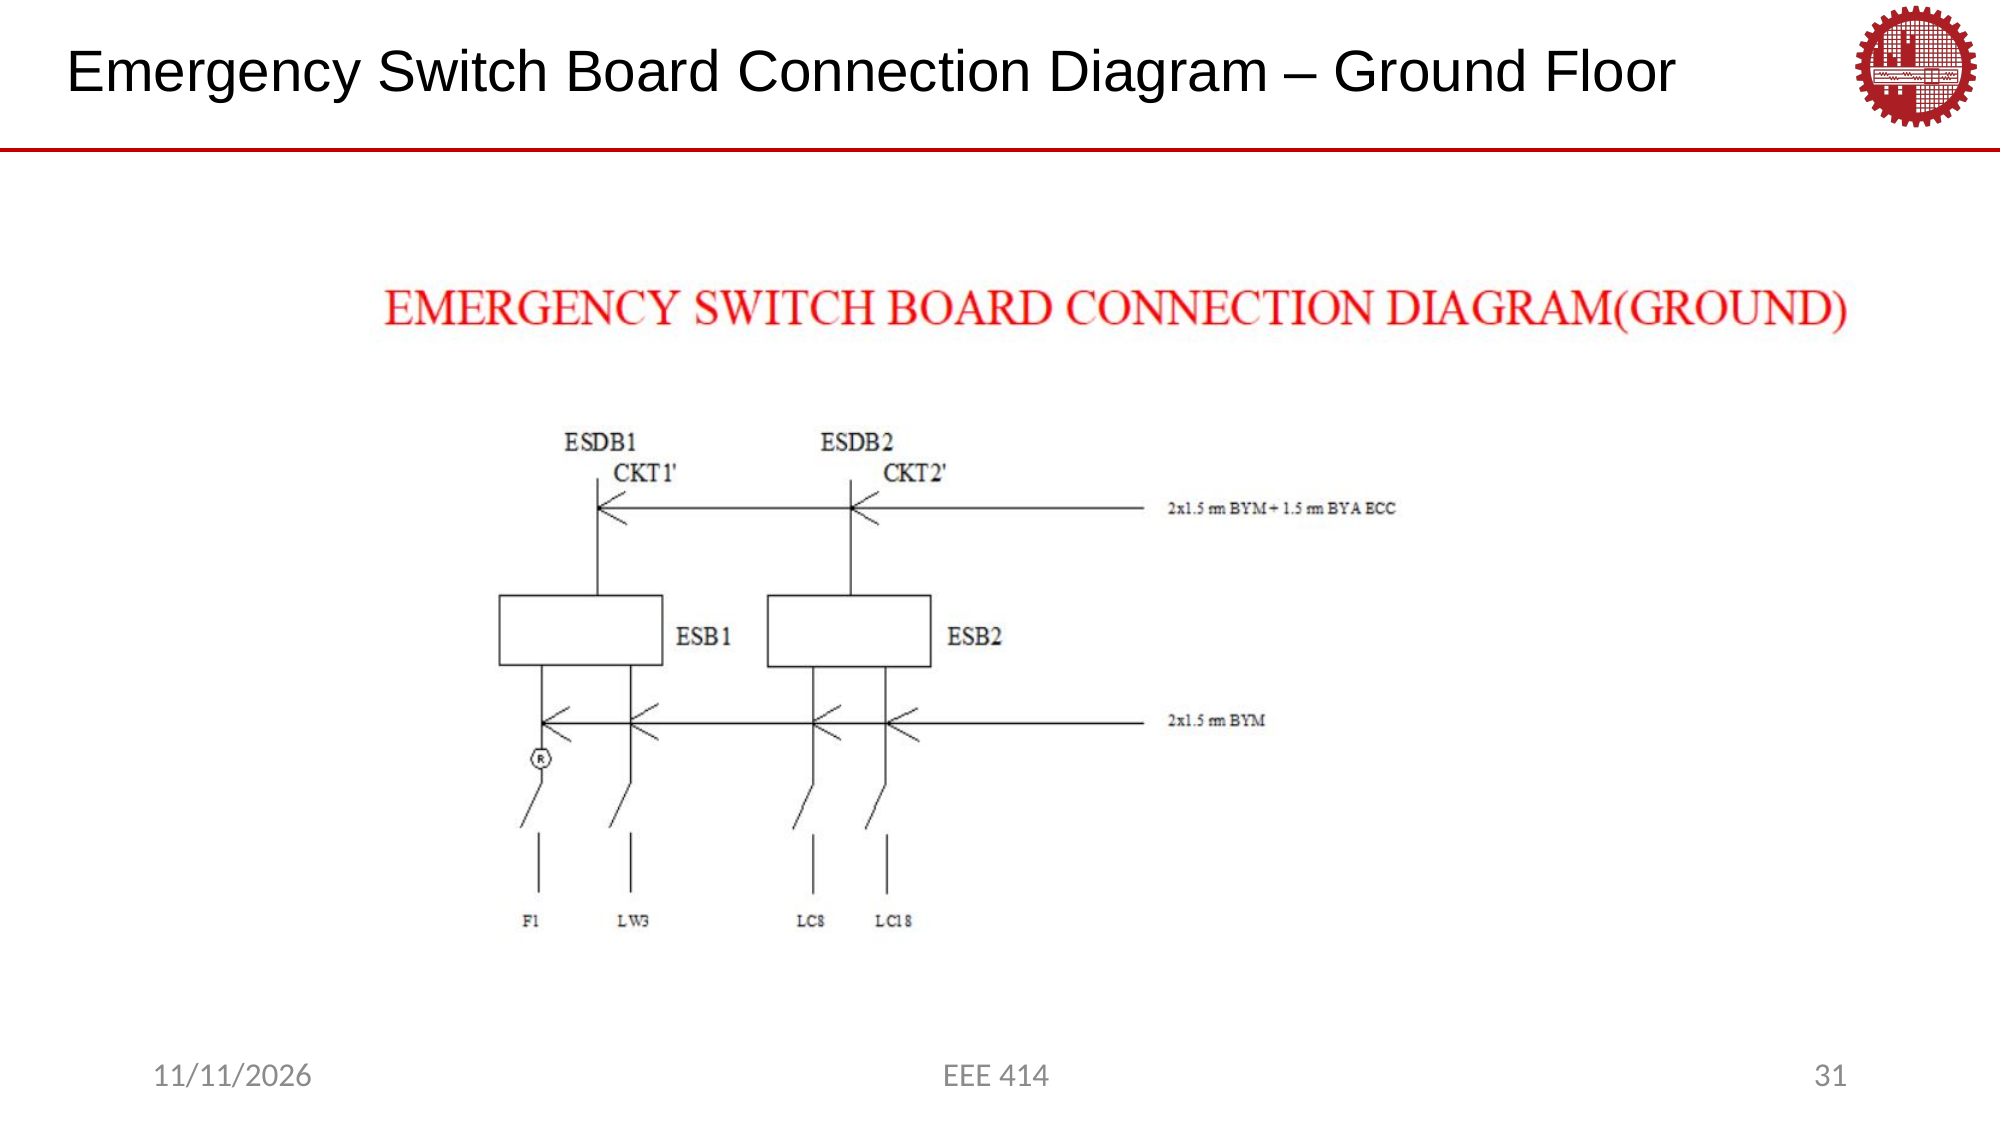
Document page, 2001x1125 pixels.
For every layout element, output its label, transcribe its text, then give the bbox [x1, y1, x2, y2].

picture [1854, 4, 1978, 128]
slide_number 31 [1412, 1042, 1863, 1103]
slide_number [137, 1042, 588, 1103]
picture [138, 239, 1935, 1009]
text_box Emergency Switch Board Connection Diagram – Ground Floor [51, 25, 1788, 149]
footer EEE 414 [662, 1042, 1338, 1103]
